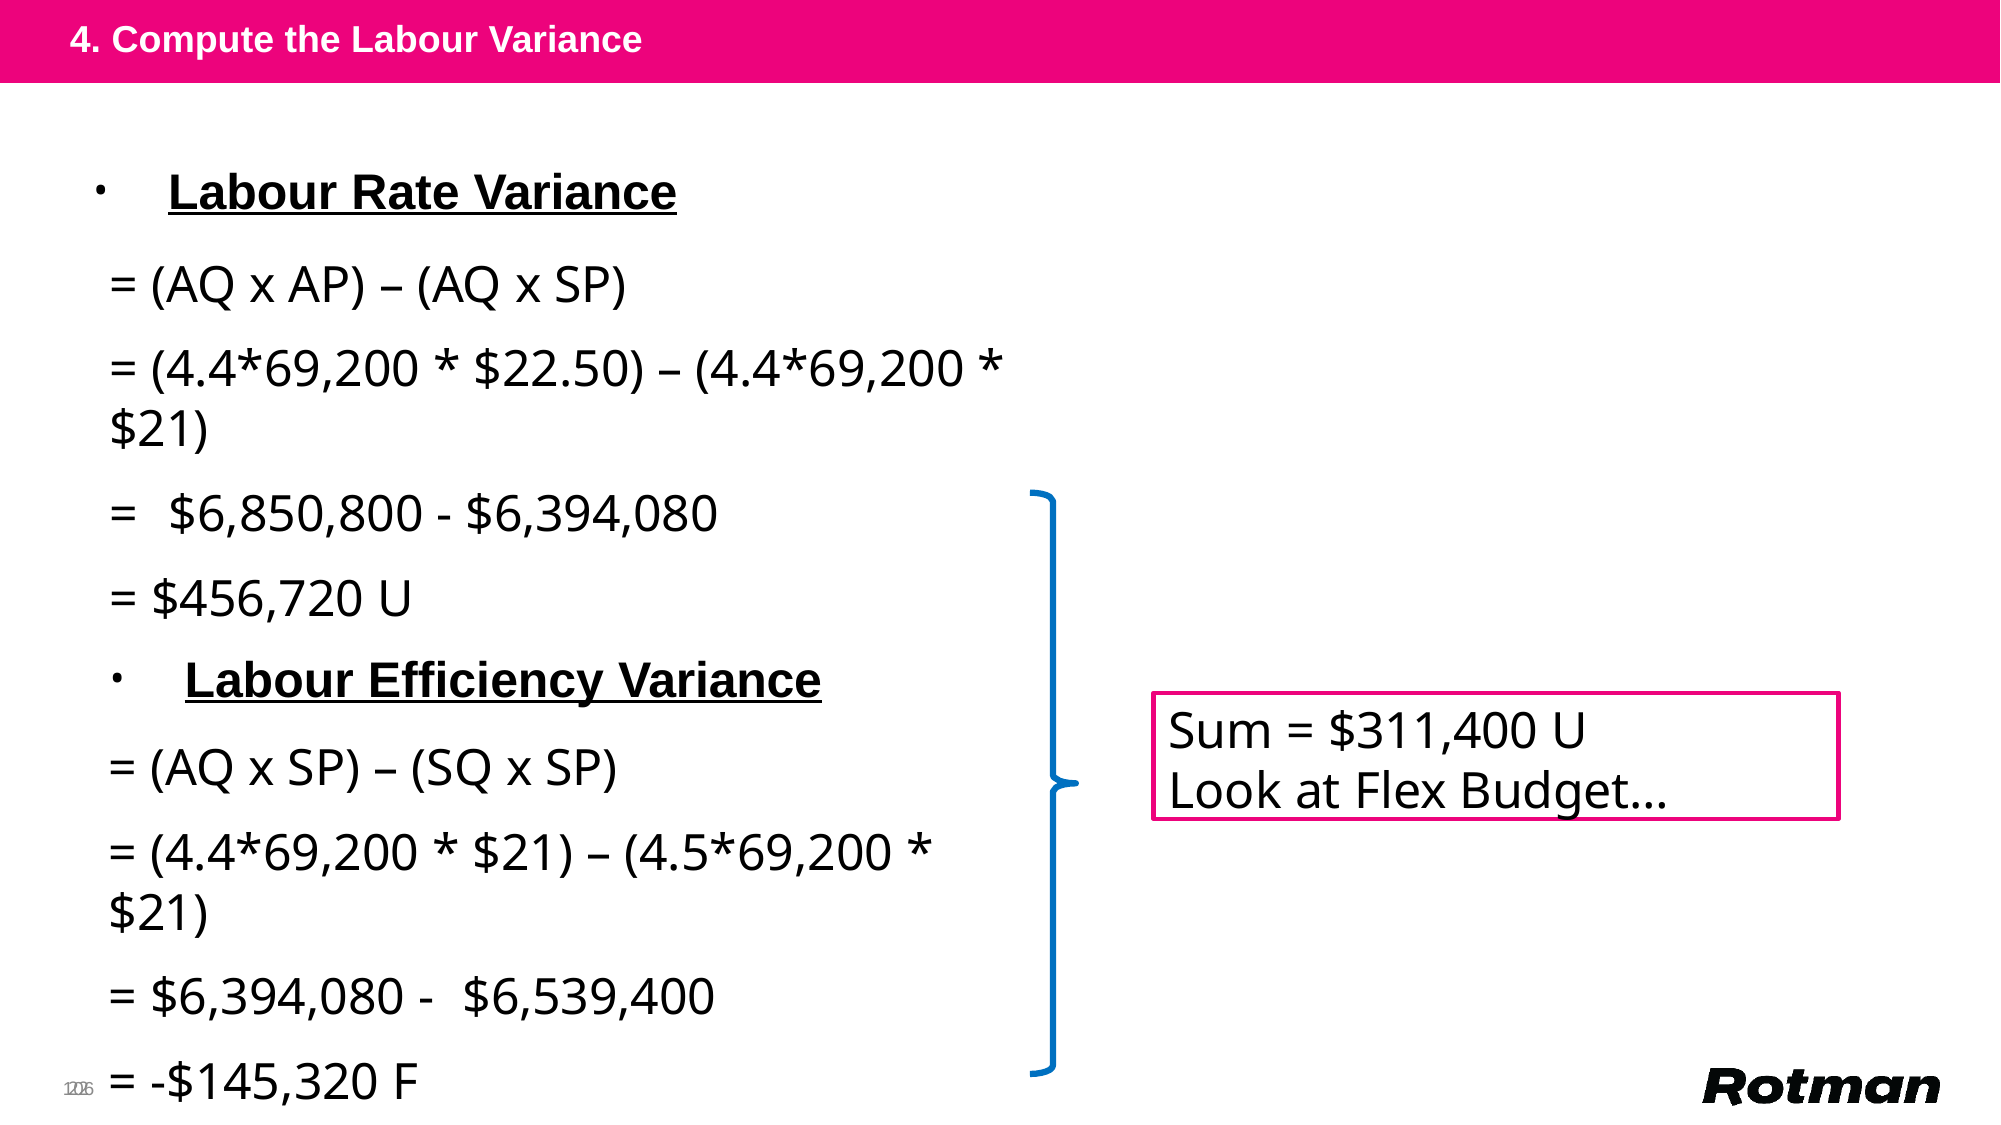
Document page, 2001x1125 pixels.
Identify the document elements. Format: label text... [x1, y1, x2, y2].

picture [1702, 1068, 1940, 1106]
text_box Sum = $311,400 U Look at Flex Budget… [1413, 692, 1839, 819]
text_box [1028, 489, 1409, 1078]
text_box = (AQ x SP) – (SQ x SP) = (4.4*69,200 * $21) – (4.5*69,200 * $21) = $6,394,080 - $6,539,400 = -$145,320 F [106, 709, 1022, 1110]
text_box Labour Rate Variance [91, 157, 682, 220]
slide_number 106 [39, 1070, 118, 1106]
text_box Labour Efficiency Variance [107, 645, 826, 708]
text_box = (AQ x AP) – (AQ x SP) = (4.4*69,200 * $22.50) – (4.4*69,200 * $21) = $6,850,800 - $6,394,080 = $456,720 U [107, 225, 1093, 626]
subtitle 4. Compute the Labour Variance [55, 0, 1630, 79]
